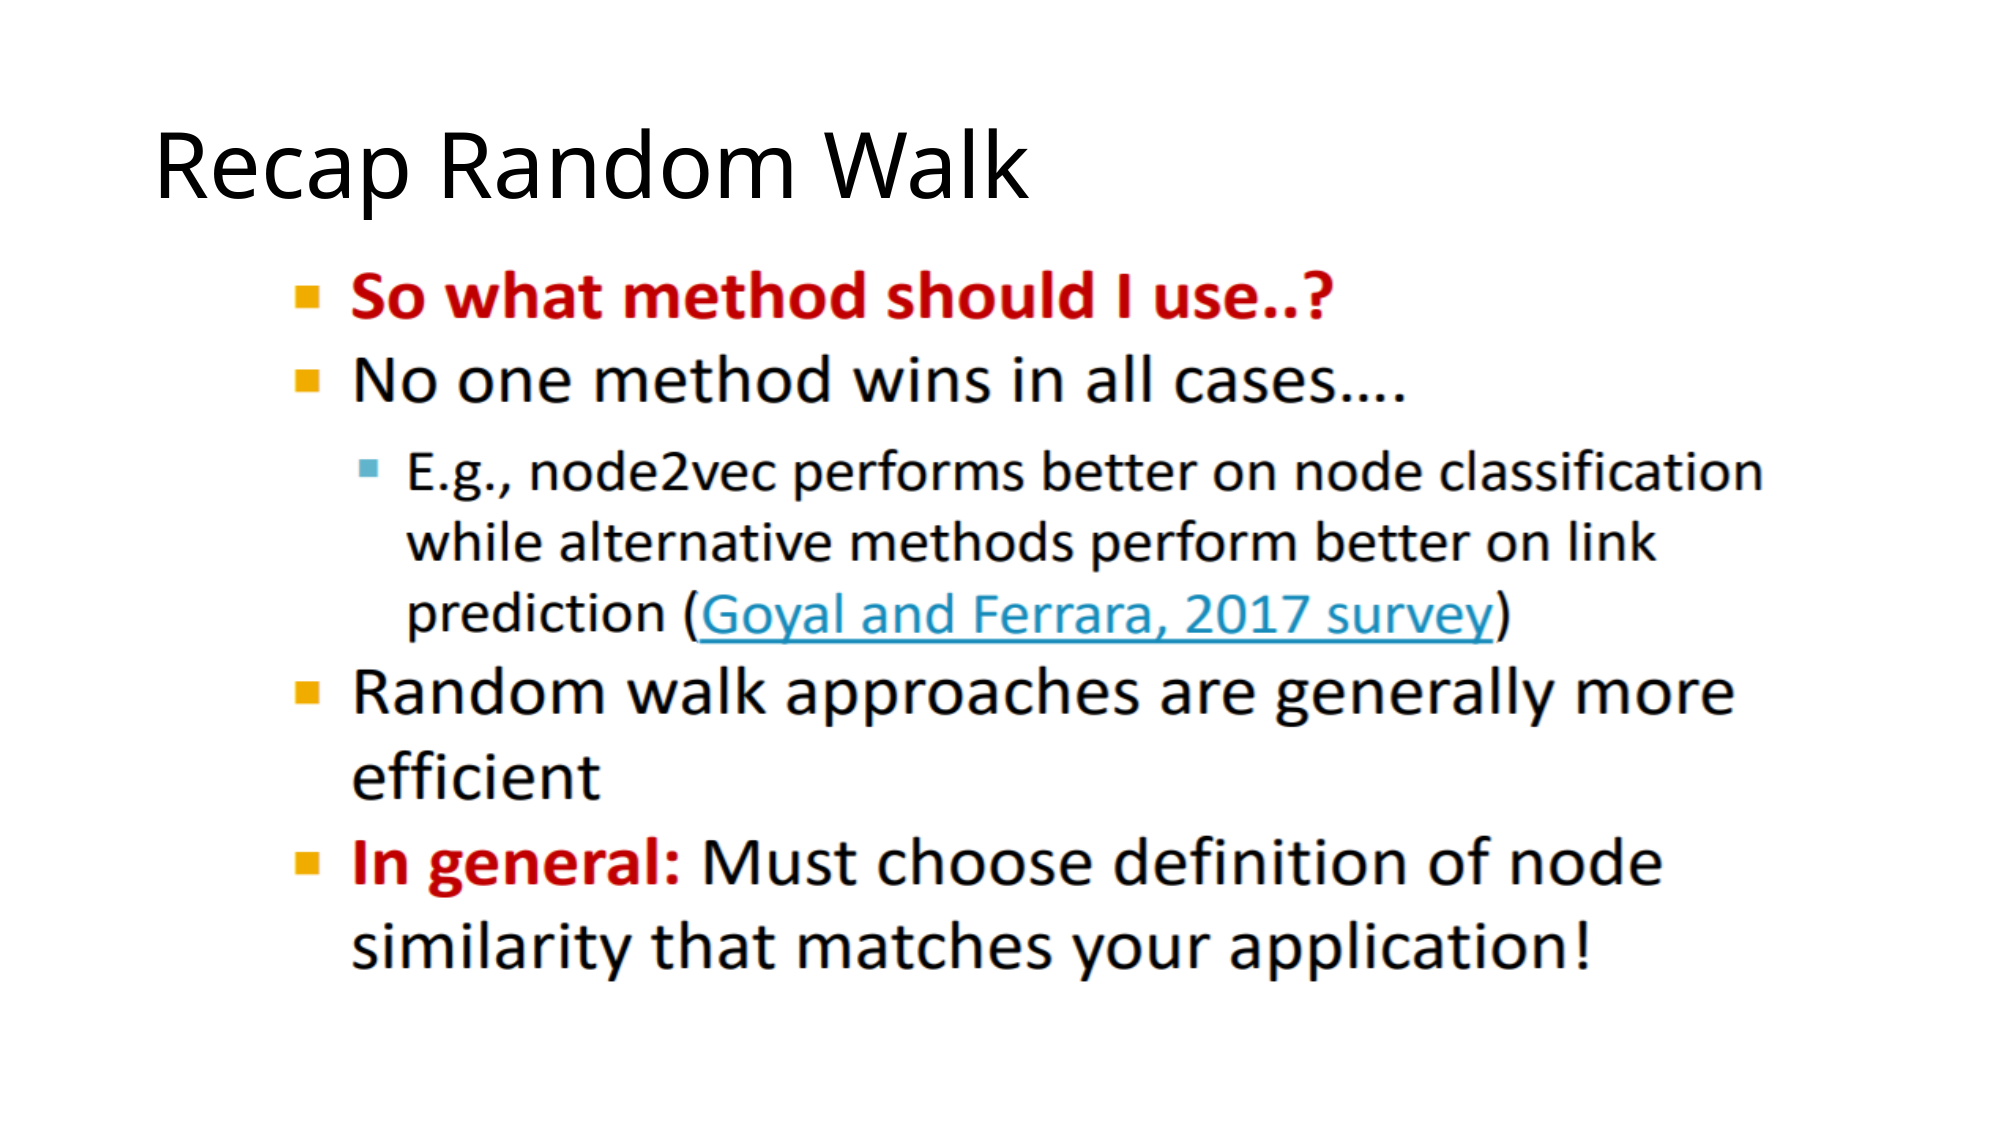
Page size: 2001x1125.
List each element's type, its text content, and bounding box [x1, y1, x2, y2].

title Recap Random Walk [137, 59, 1863, 278]
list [279, 252, 1785, 1014]
